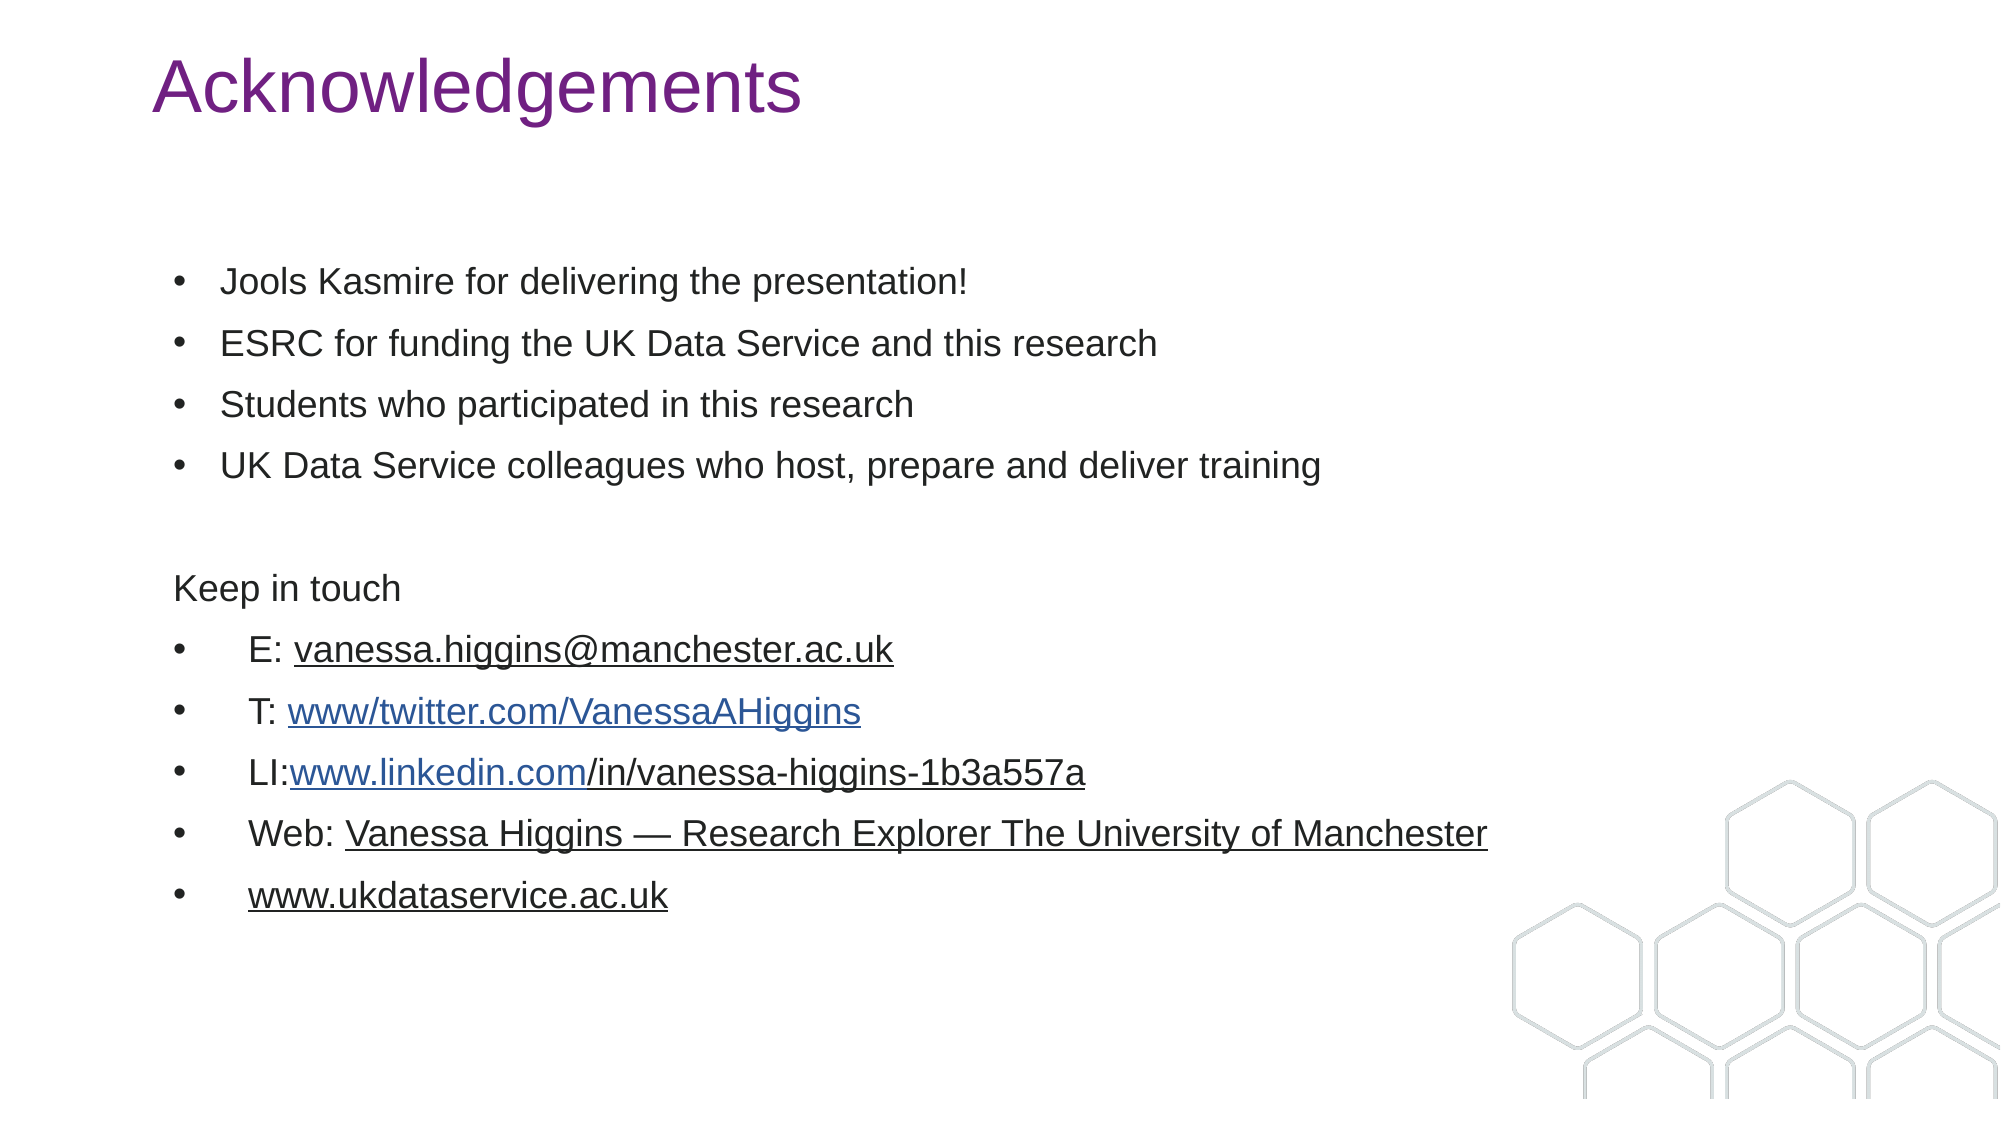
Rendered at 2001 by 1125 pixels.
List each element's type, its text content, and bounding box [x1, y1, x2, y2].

list Jools Kasmire for delivering the presentation! ESRC for funding the UK Data Service and this research Students who participated in this research UK Data Service colleagues who host, prepare and deliver training Keep in touch E: vanessa.higgins@manchester.ac.uk T: www/twitter.com/VanessaAHiggins LI:www.linkedin.com/in/vanessa-higgins-1b3a557a Web: Vanessa Higgins — Research Explorer The University of Manchester www.ukdataservice.ac.uk [158, 255, 1795, 784]
picture [1412, 508, 2001, 1099]
title Acknowledgements [137, 84, 1775, 175]
